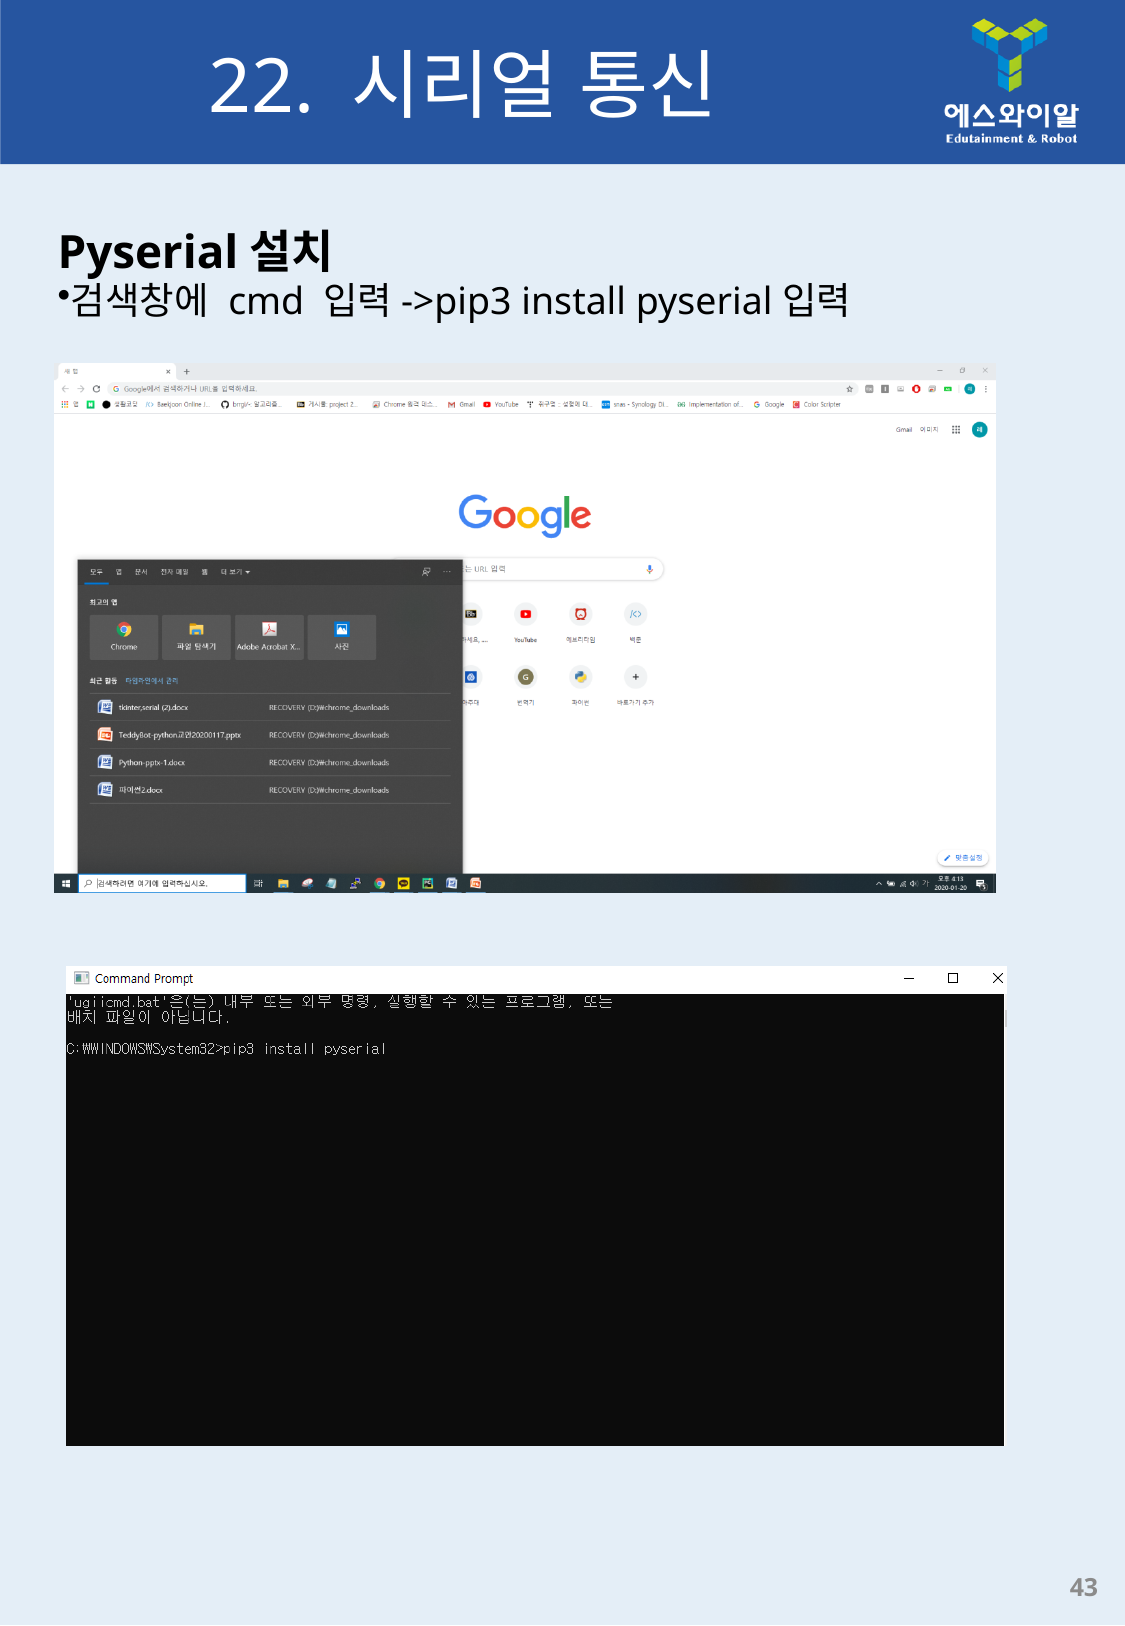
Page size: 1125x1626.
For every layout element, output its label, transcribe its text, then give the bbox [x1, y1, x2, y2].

title 22. 시리얼 통신 [0, 0, 926, 166]
slide_number 43 [1005, 1567, 1114, 1610]
text_box Pyserial설치 검색창에 cmd 입력->pip3 install pyserial입력 [42, 214, 1125, 375]
picture [0, 0, 1125, 1625]
